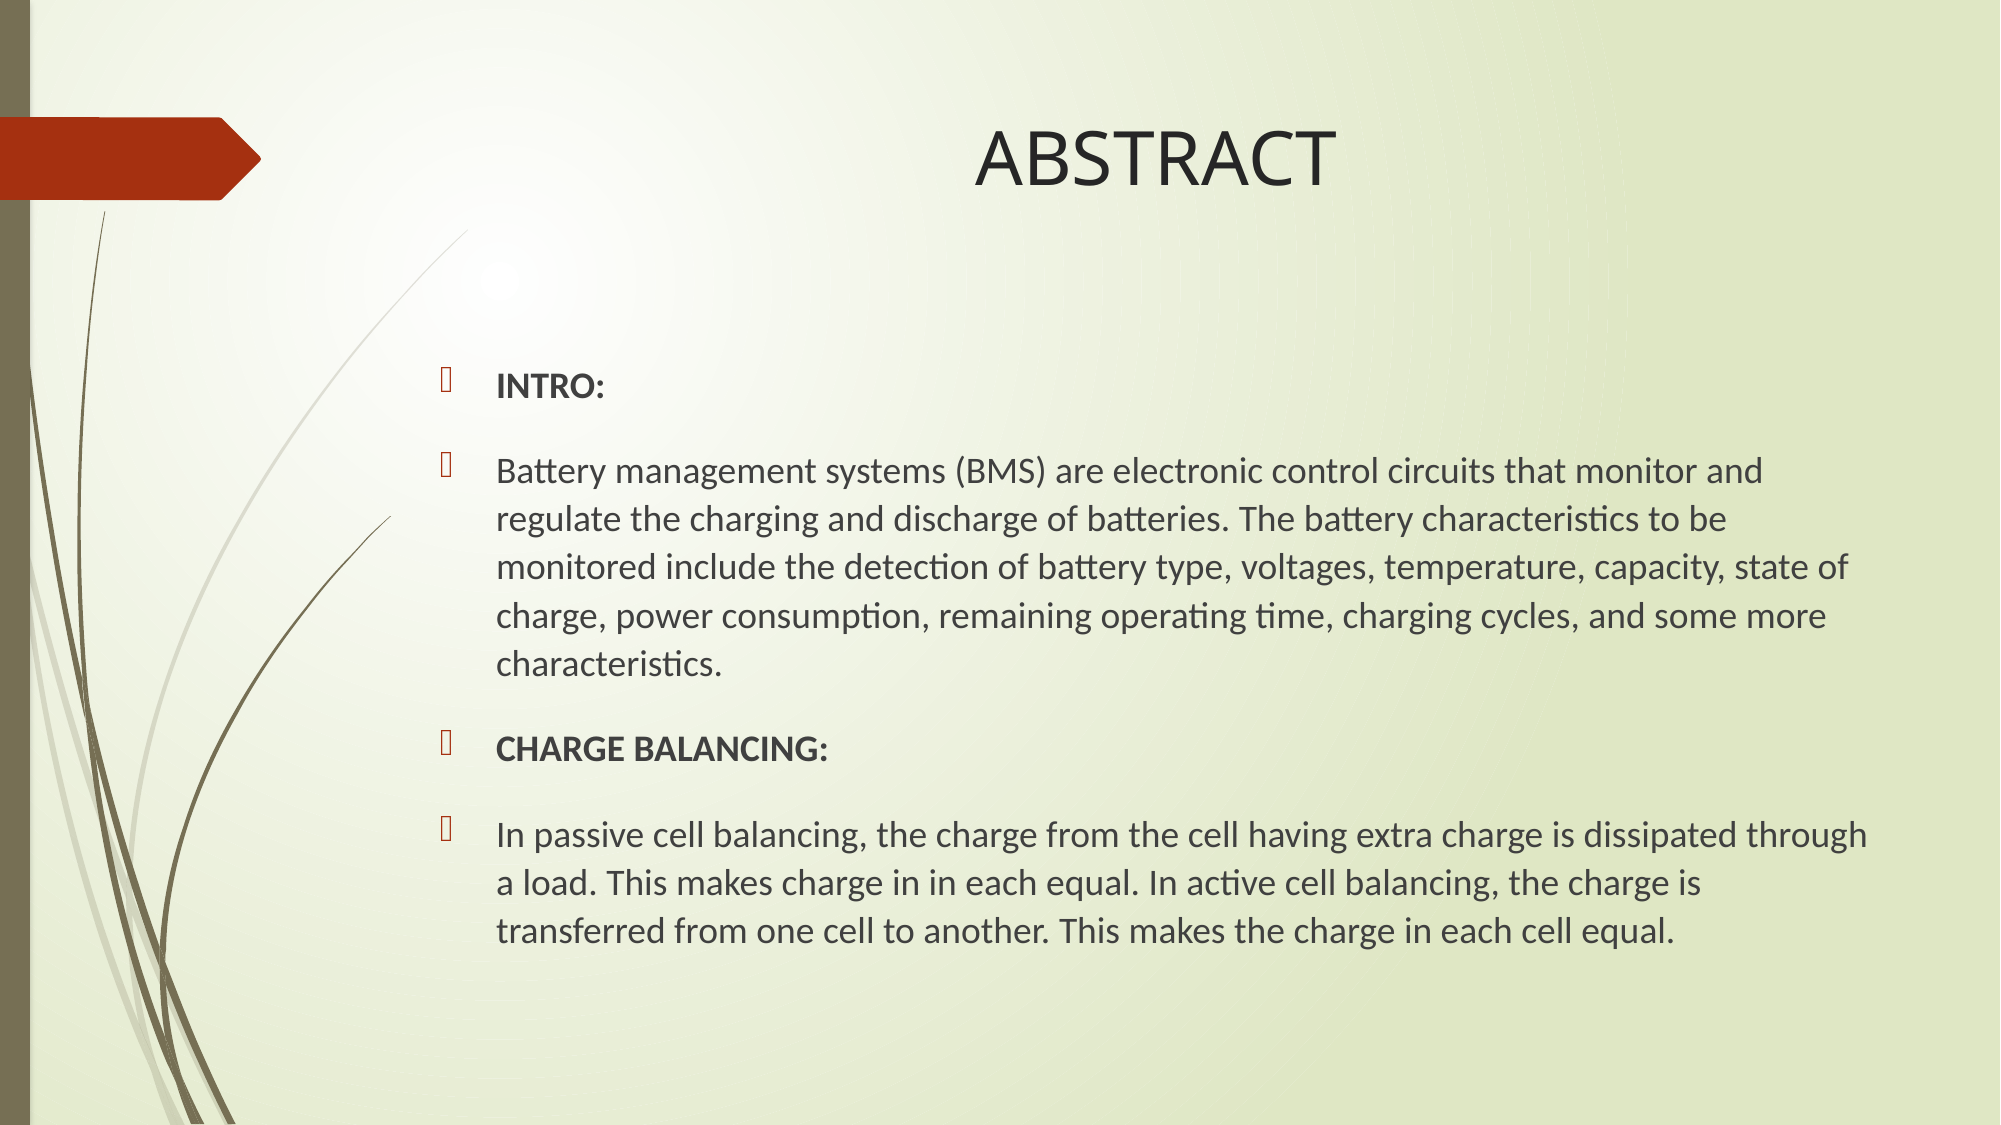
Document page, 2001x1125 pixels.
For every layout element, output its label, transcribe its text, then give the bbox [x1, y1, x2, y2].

list INTRO: Battery management systems (BMS) are electronic control circuits that monitor and regulate the charging and discharge of batteries. The battery characteristics to be monitored include the detection of battery type, voltages, temperature, capacity, state of charge, power consumption, remaining operating time, charging cycles, and some more characteristics. CHARGE BALANCING: In passive cell balancing, the charge from the cell having extra charge is dissipated through a load. This makes charge in in each equal. In active cell balancing, the charge is transferred from one cell to another. This makes the charge in each cell equal. [424, 350, 1888, 970]
title ABSTRACT [425, 102, 1888, 313]
